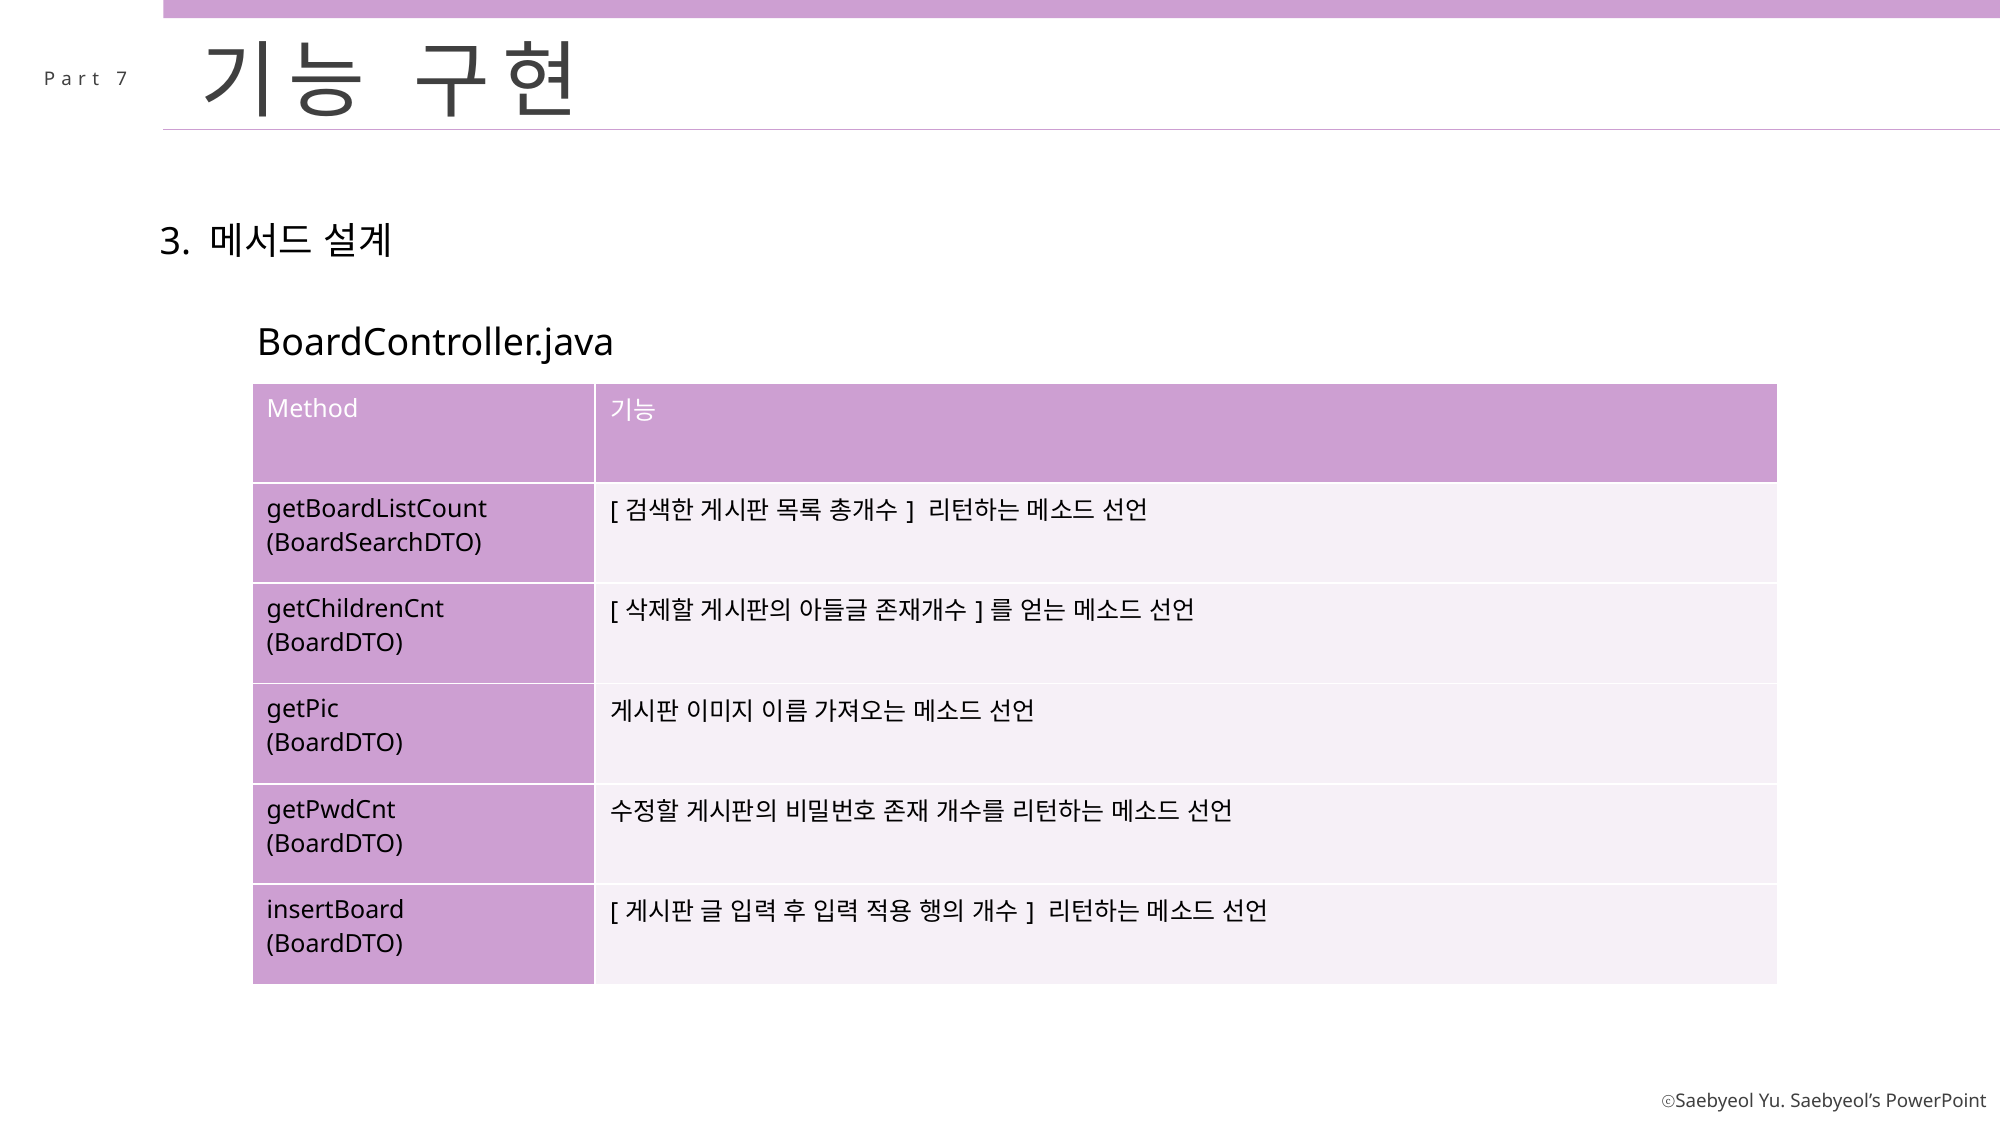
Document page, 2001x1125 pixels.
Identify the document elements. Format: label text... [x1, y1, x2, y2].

table_cell getPwdCnt (BoardDTO) [253, 785, 594, 883]
table_cell [검색한 게시판 목록 총개수] 리턴하는 메소드 선언 [596, 484, 1777, 582]
table_cell 수정할 게시판의 비밀번호 존재 개수를 리턴하는 메소드 선언 [596, 785, 1777, 883]
table_cell getChildrenCnt (BoardDTO) [253, 584, 594, 683]
text_box BoardController.java [242, 310, 701, 371]
table_header Method [253, 384, 594, 482]
table_cell getPic (BoardDTO) [253, 684, 594, 783]
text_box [26, 0, 2000, 136]
table_cell getBoardListCount (BoardSearchDTO) [253, 484, 594, 582]
table_cell [게시판 글 입력 후 입력 적용 행의 개수] 리턴하는 메소드 선언 [596, 885, 1777, 984]
table_cell [삭제할 게시판의 아들글 존재개수]를 얻는 메소드 선언 [596, 584, 1777, 683]
table_cell 게시판 이미지 이름 가져오는 메소드 선언 [596, 684, 1777, 783]
table_header 기능 [596, 384, 1777, 482]
text_box 3. 메서드 설계 [144, 209, 603, 270]
table_cell insertBoard (BoardDTO) [253, 885, 594, 984]
